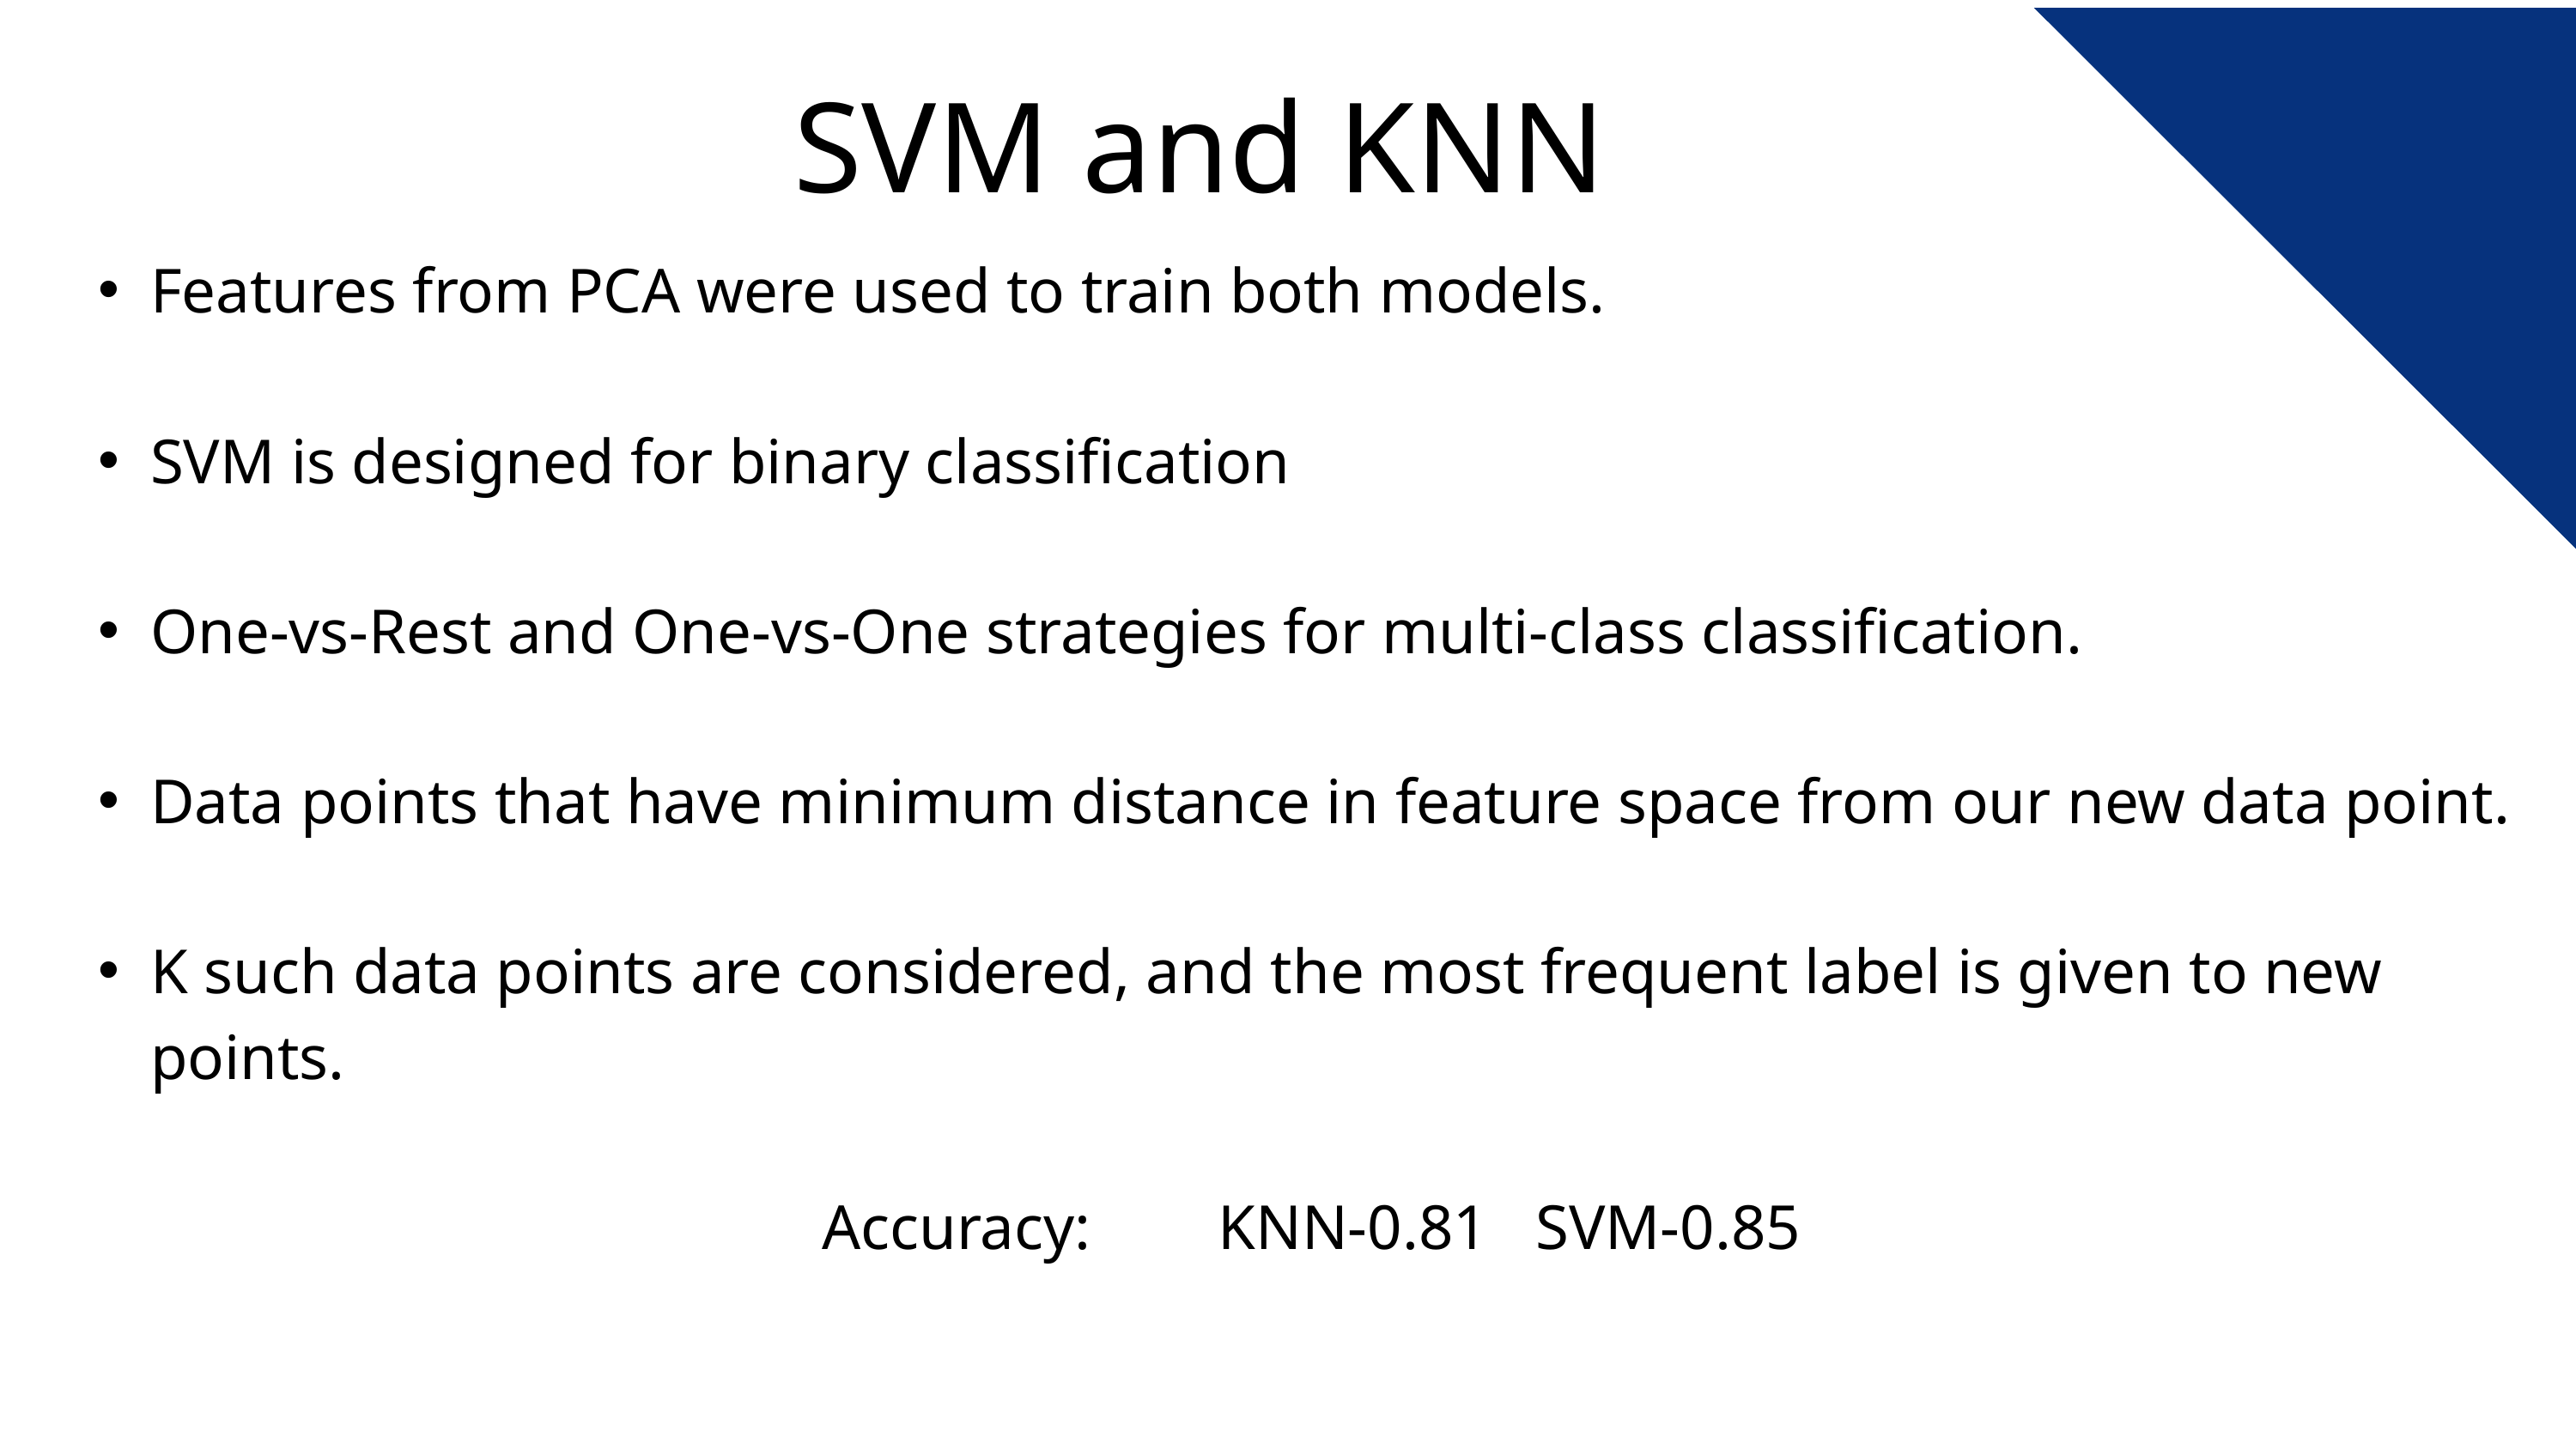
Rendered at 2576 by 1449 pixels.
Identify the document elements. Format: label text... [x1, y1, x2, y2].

text_box SVM and KNN [404, 43, 1996, 218]
text_box Features from PCA were used to train both models. SVM is designed for binary classification One-vs-Rest and One-vs-One strategies for multi-class classification. Data points that have minimum distance in feature space from our new data point. K such data points are considered, and the most frequent label is given to new points. Accuracy: KNN-0.81 SVM-0.85 [46, 239, 2576, 1347]
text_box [2033, 7, 2576, 549]
